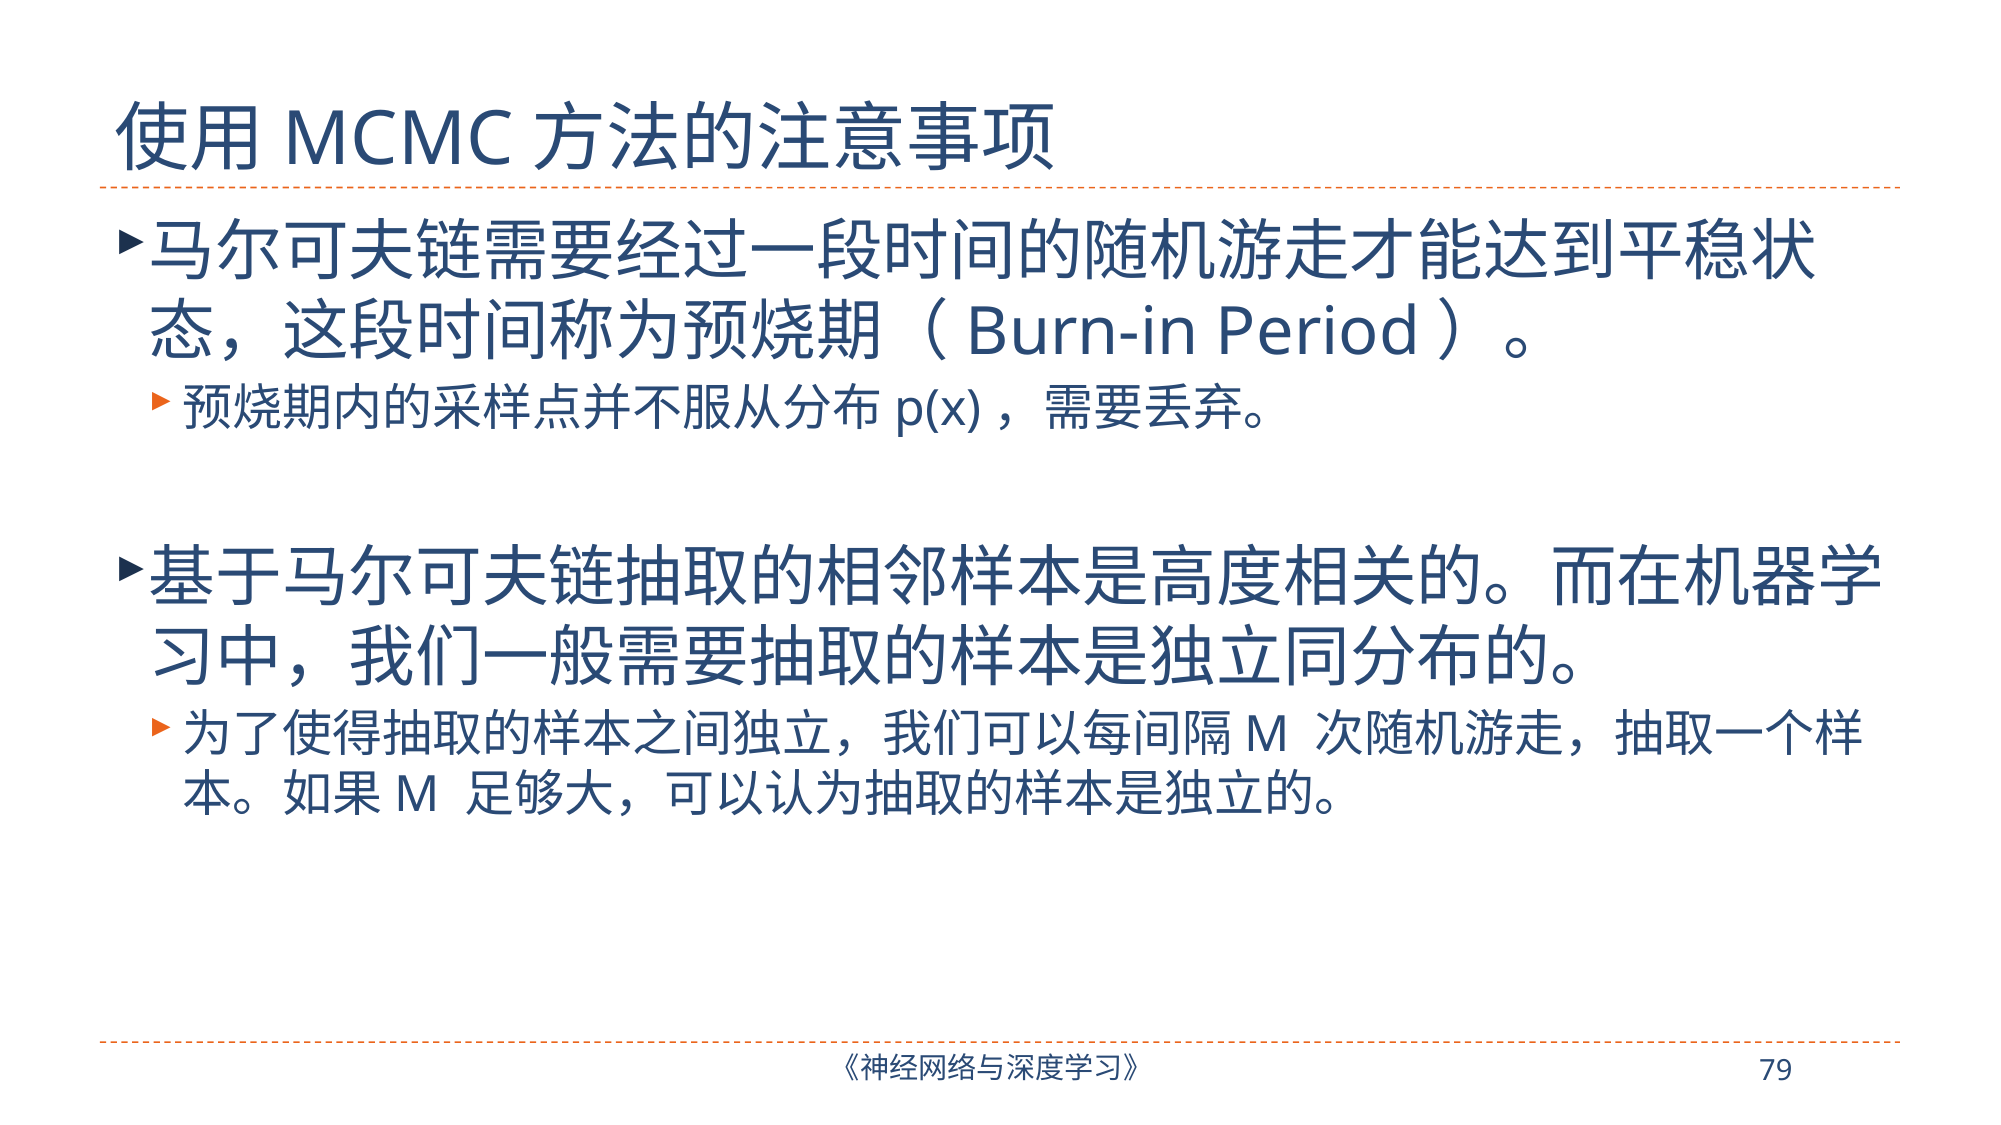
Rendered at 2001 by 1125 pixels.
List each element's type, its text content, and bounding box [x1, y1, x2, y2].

list 马尔可夫链需要经过一段时间的随机游走才能达到平稳状态，这段时间称为预烧期（Burn-in Period）。 预烧期内的采样点并不服从分布p(x)，需要丢弃。 基于马尔可夫链抽取的相邻样本是高度相关的。而在机器学习中，我们一般需要抽取的样本是独立同分布的。 为了使得抽取的样本之间独立，我们可以每间隔M 次随机游走，抽取一个样本。如果M 足够大，可以认为抽取的样本是独立的。 [99, 200, 1900, 1010]
title 使用MCMC方法的注意事项 [99, 24, 1900, 188]
